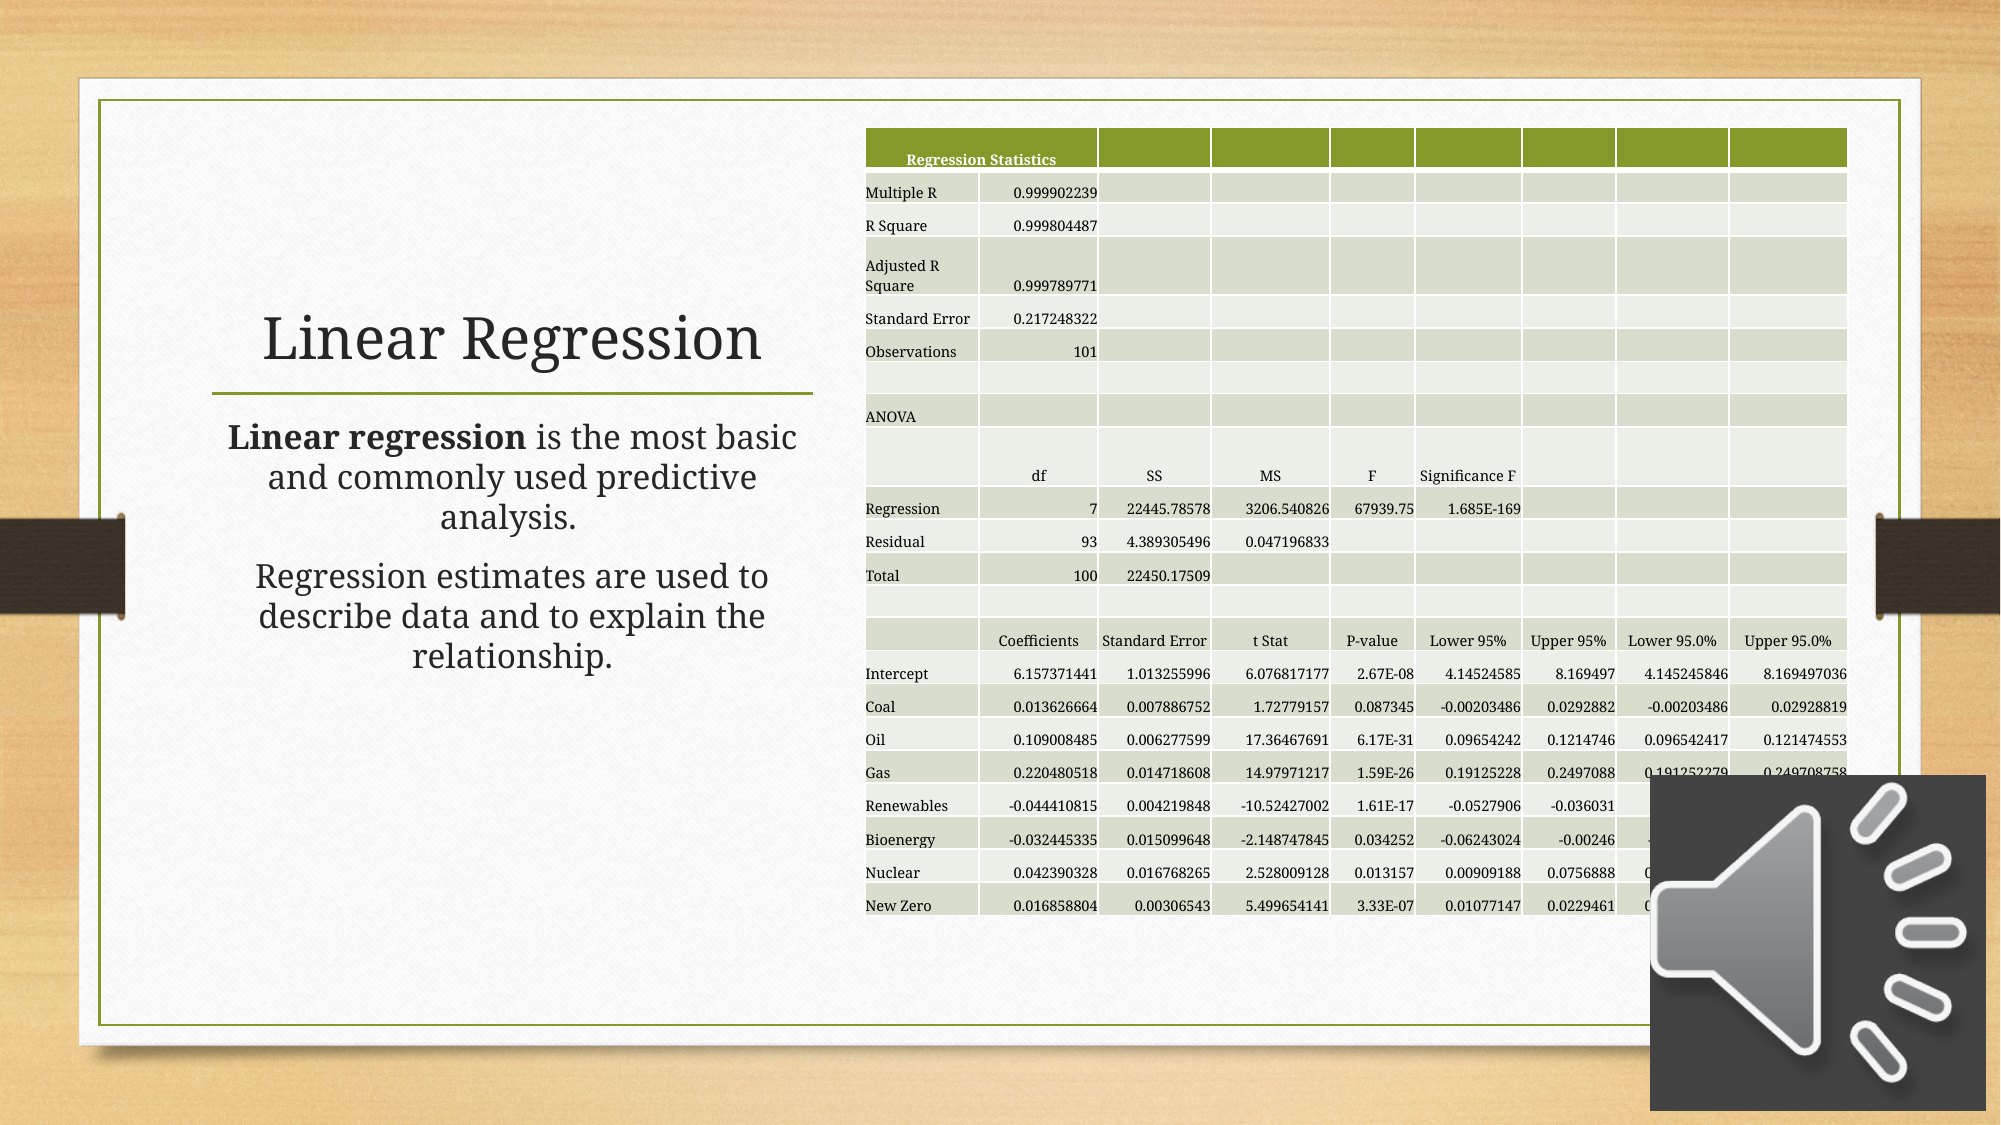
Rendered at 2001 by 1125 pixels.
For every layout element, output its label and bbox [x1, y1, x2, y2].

text_box [0, 0, 2000, 1125]
picture [1648, 773, 1987, 1112]
